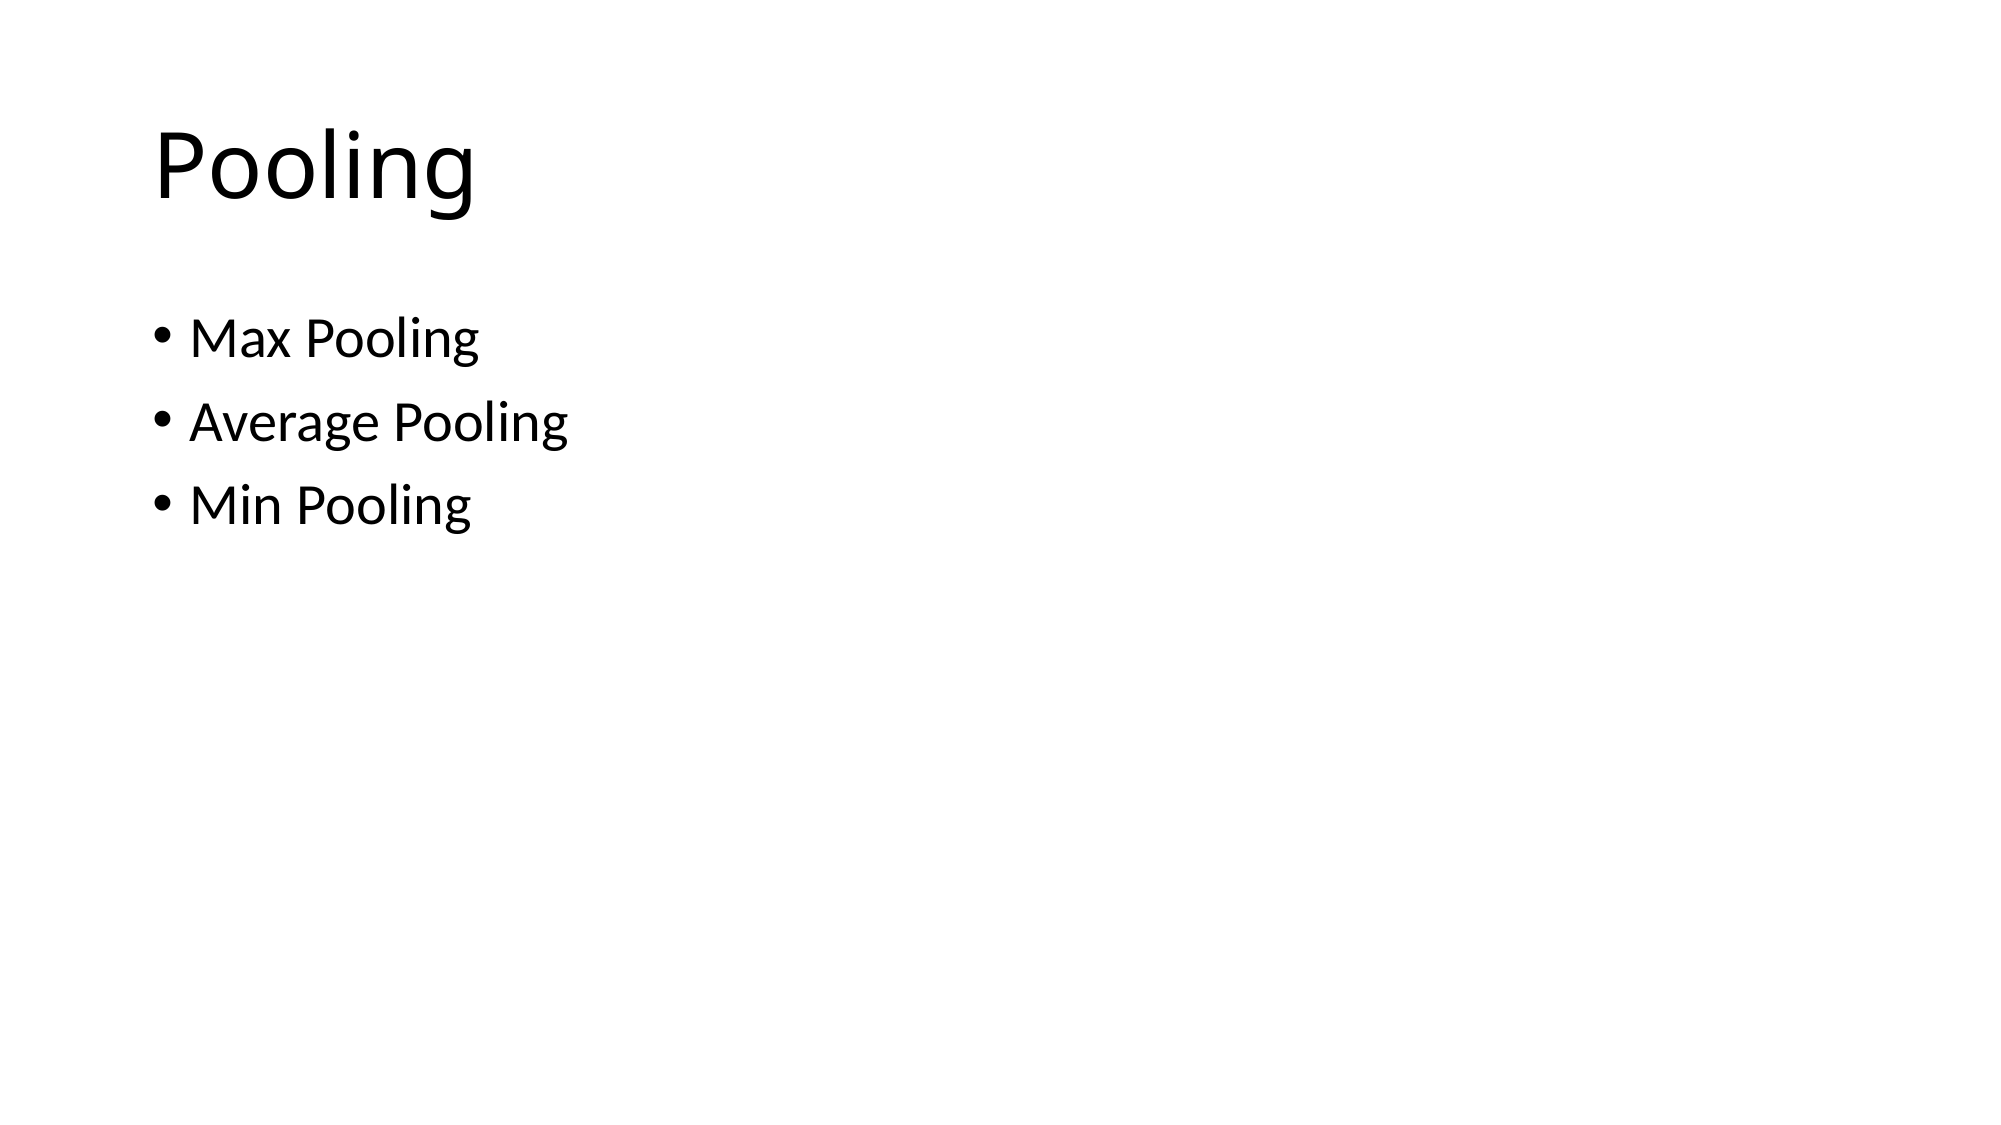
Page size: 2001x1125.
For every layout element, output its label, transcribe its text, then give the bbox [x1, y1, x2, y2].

title Pooling [137, 59, 1863, 278]
list Max Pooling Average Pooling Min Pooling [137, 299, 1863, 1014]
